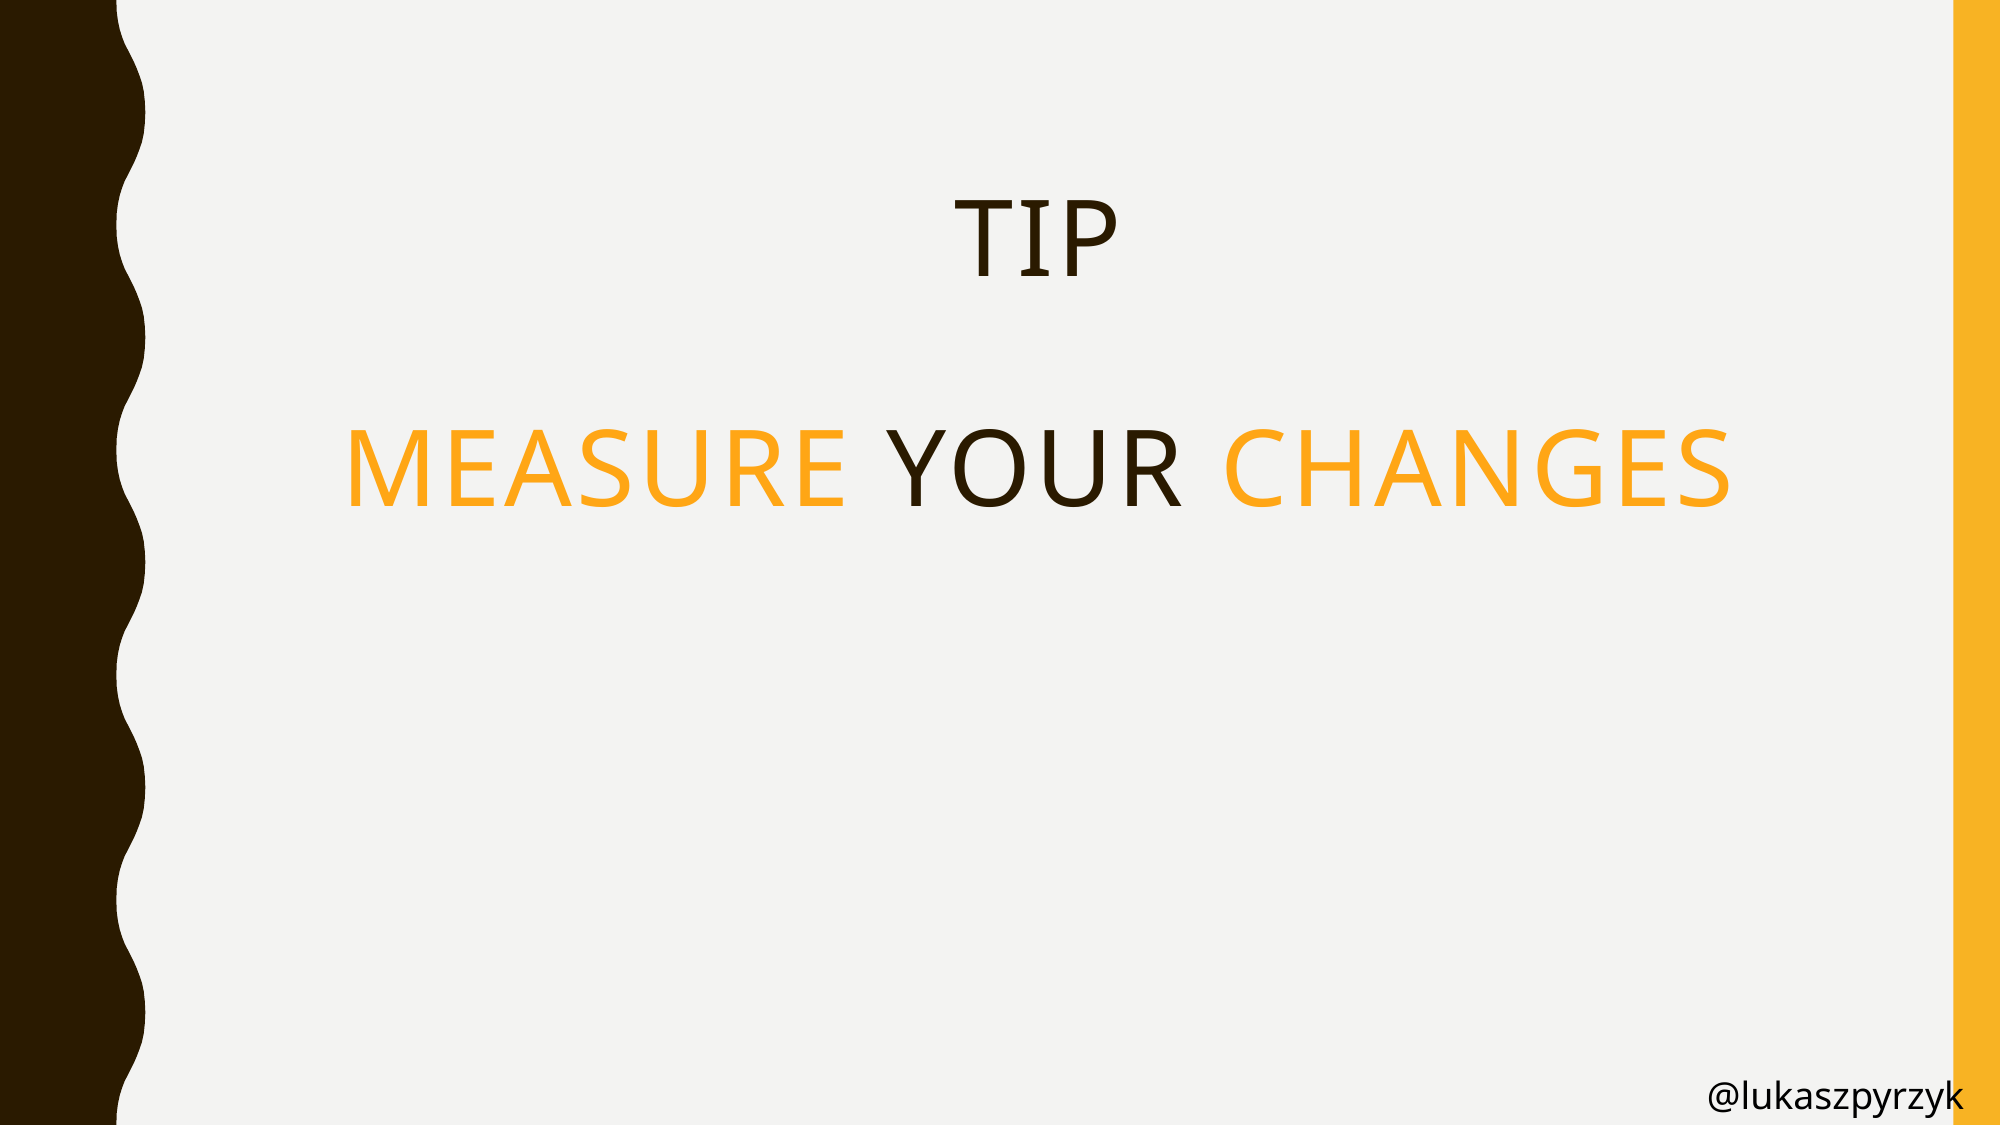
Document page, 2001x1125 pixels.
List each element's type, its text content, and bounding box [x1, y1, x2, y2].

text_box @lukaszpyrzyk [1692, 1064, 2000, 1125]
title TIP measure your changes [205, 62, 1875, 1072]
